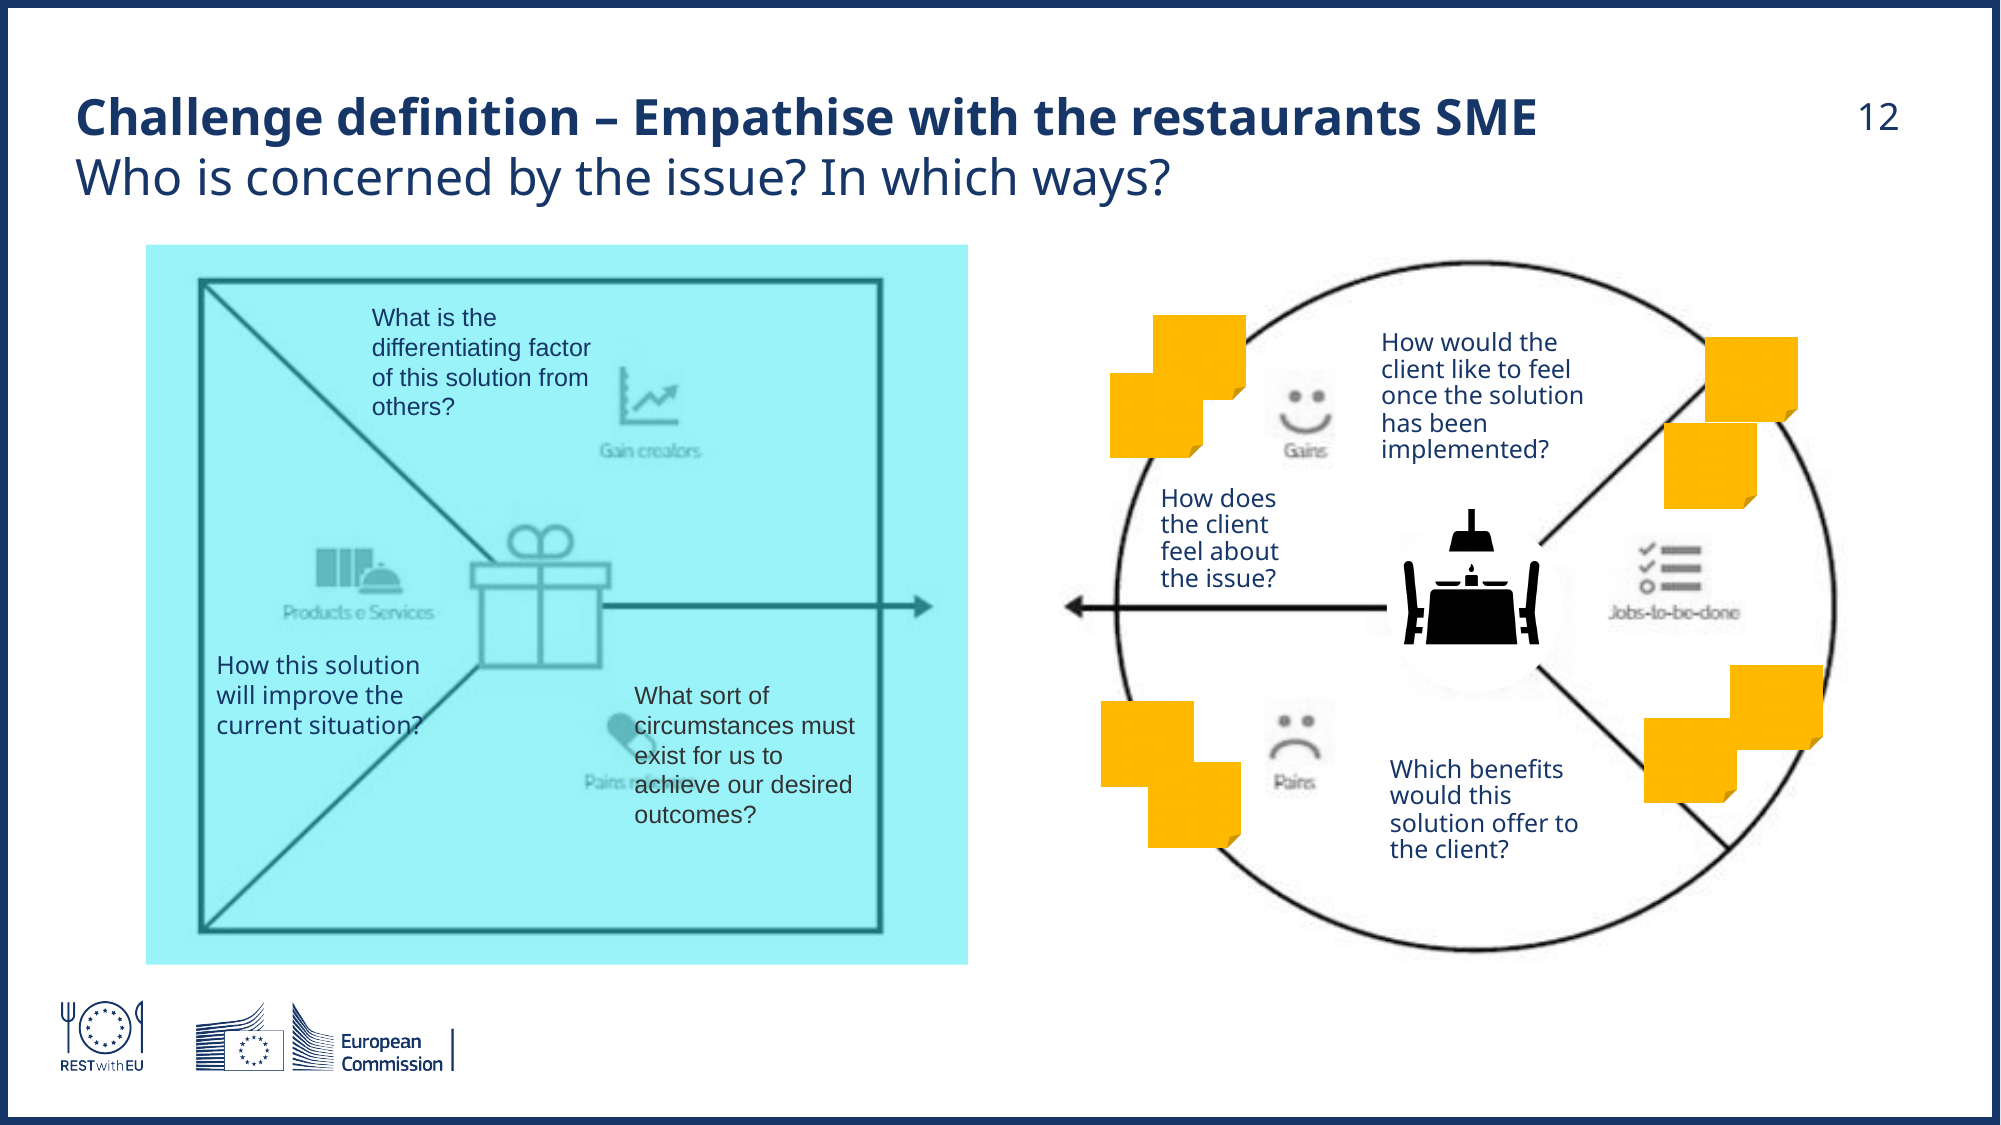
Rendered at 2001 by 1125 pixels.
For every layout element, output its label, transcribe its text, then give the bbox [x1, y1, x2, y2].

picture [196, 1002, 454, 1071]
text_box [145, 244, 169, 965]
picture [169, 240, 1883, 977]
picture [61, 1000, 143, 1071]
text_box Challenge definition – Empathise with the restaurants SME Who is concerned by the issue? In which ways? [60, 78, 1631, 214]
